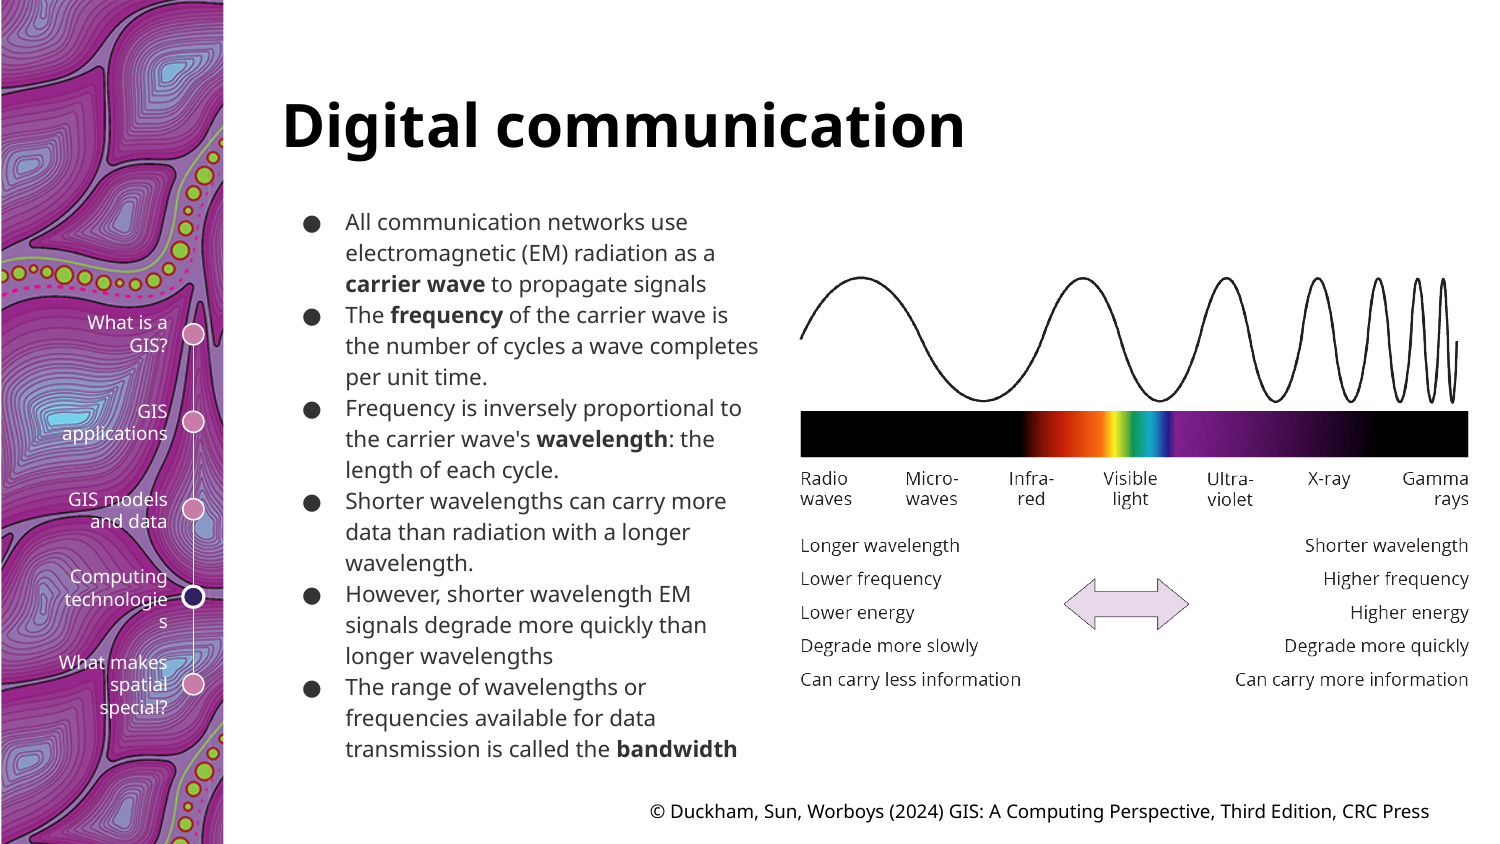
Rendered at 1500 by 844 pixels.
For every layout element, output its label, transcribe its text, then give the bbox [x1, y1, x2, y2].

title Digital communication [266, 72, 1449, 176]
text_box [182, 586, 204, 608]
list All communication networks use electromagnetic (EM) radiation as a carrier wave to propagate signals The frequency of the carrier wave is the number of cycles a wave completes per unit time. Frequency is inversely proportional to the carrier wave's wavelength: the length of each cycle. Shorter wavelengths can carry more data than radiation with a longer wavelength. However, shorter wavelength EM signals degrade more quickly than longer wavelengths The range of wavelengths or frequencies available for data transmission is called the bandwidth [266, 189, 776, 779]
picture [798, 276, 1469, 691]
picture [1, 0, 224, 844]
